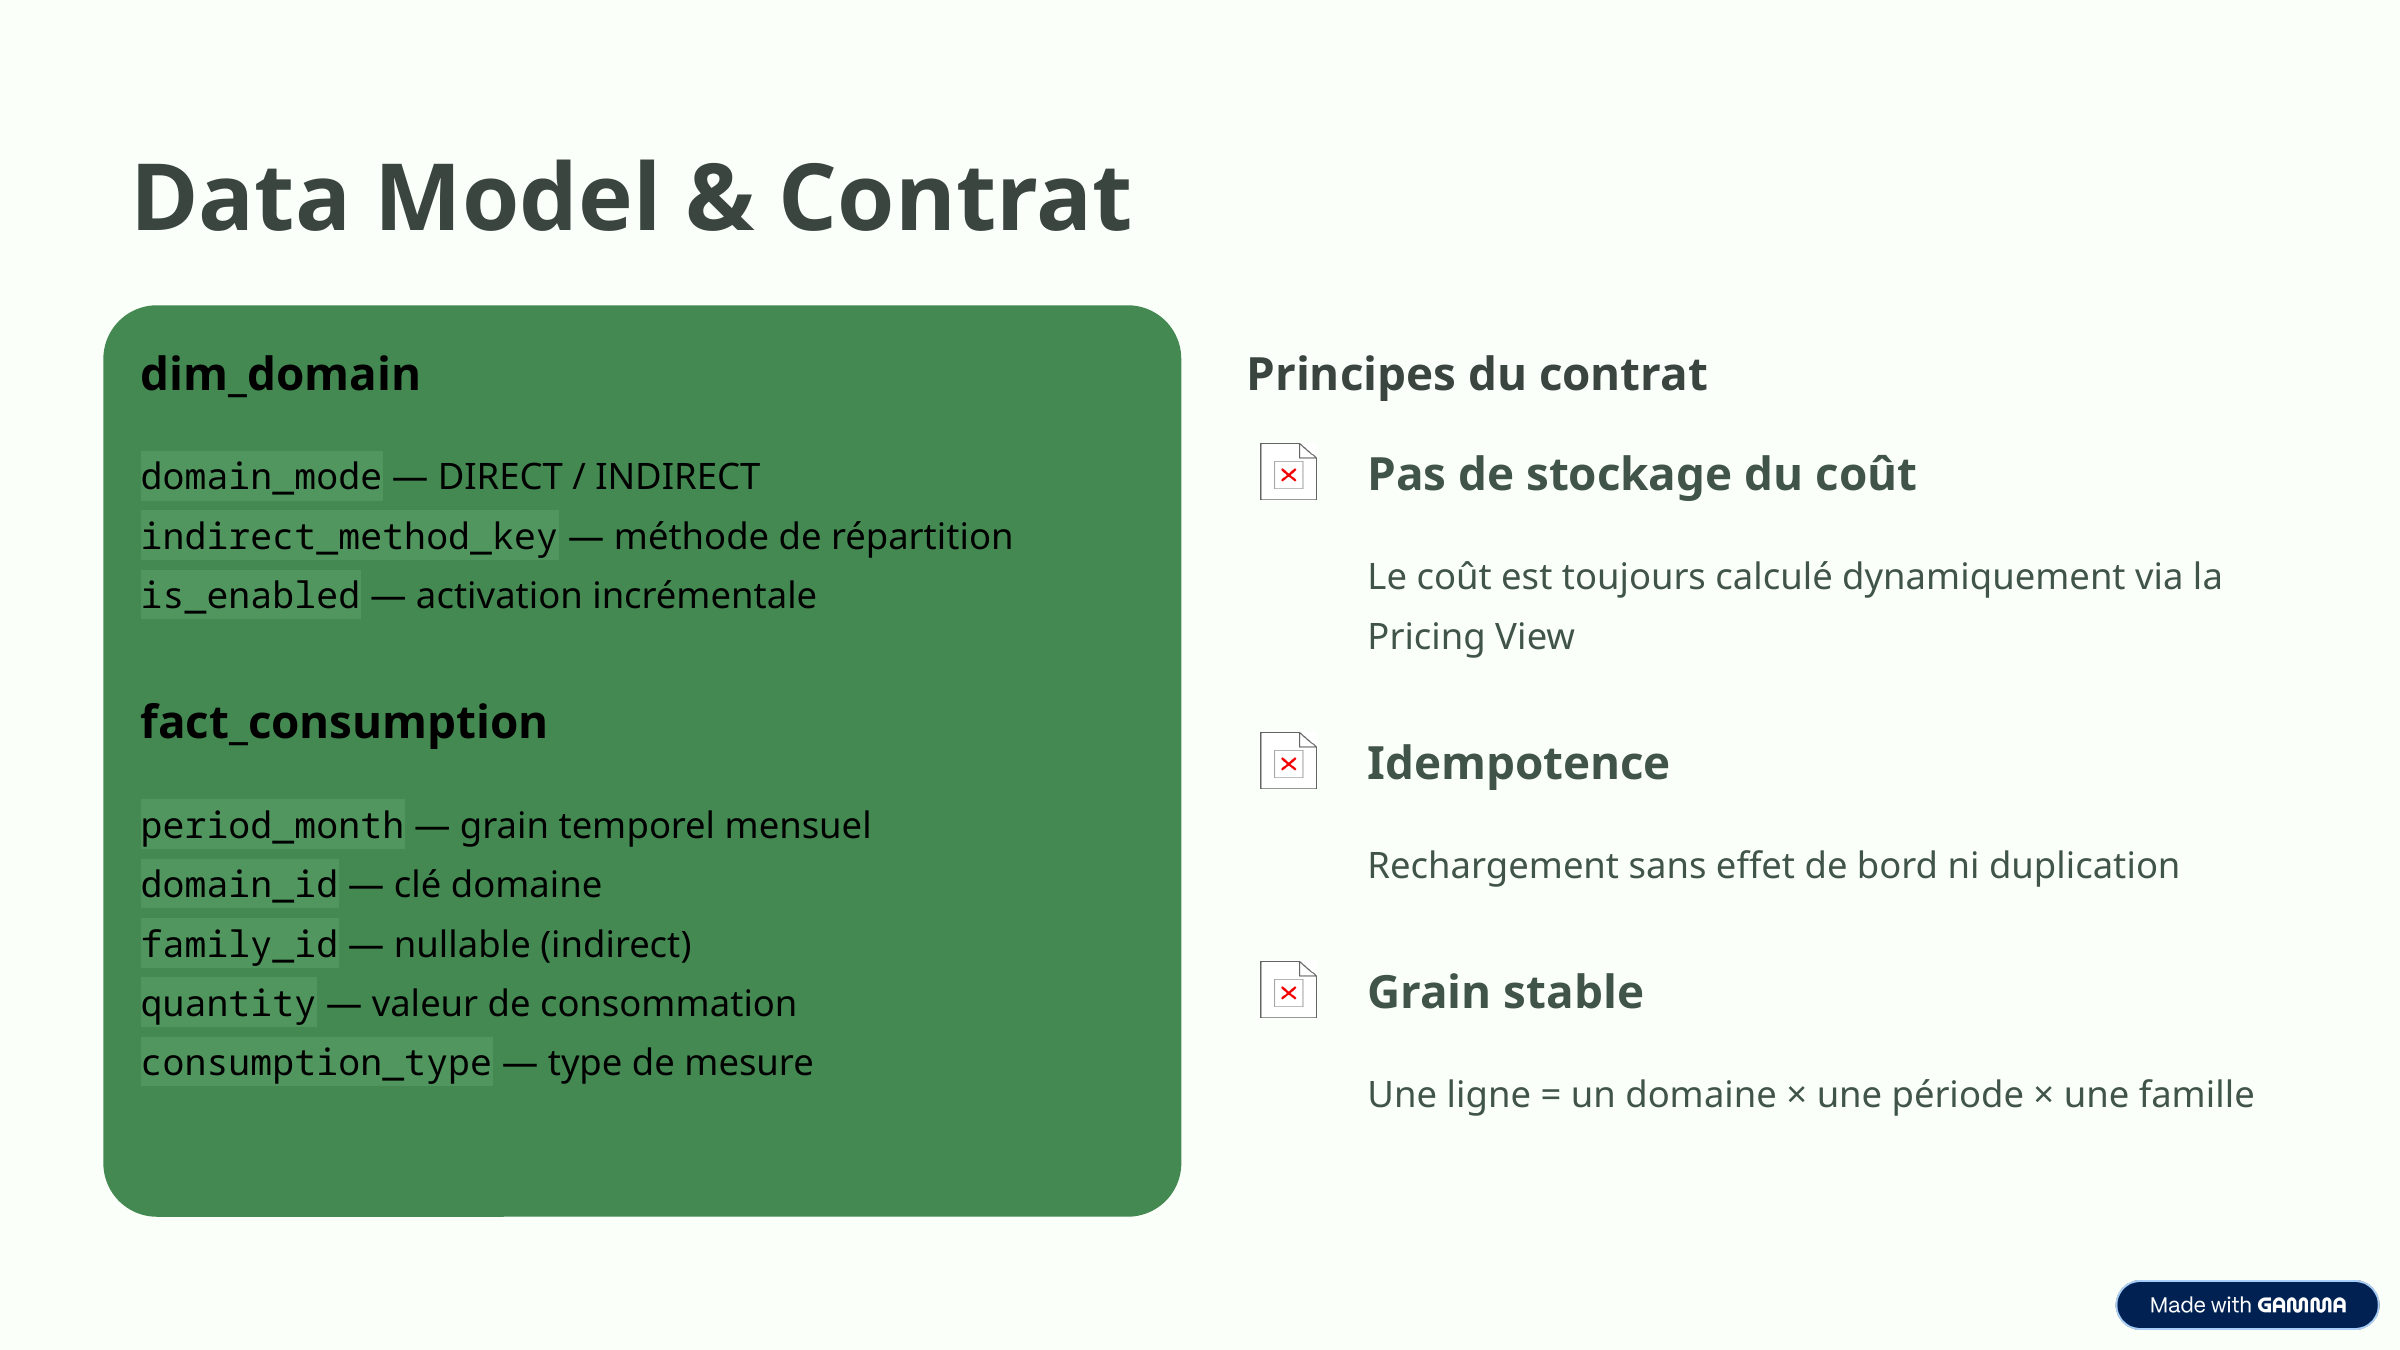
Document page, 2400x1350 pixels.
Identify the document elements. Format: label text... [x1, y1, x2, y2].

text_box Grain stable [1367, 960, 1833, 1019]
text_box [103, 305, 1182, 1217]
text_box Principes du contrat [1246, 342, 1731, 401]
picture [1260, 961, 1317, 1018]
picture [1260, 443, 1317, 500]
text_box Pas de stockage du coût [1367, 442, 1923, 501]
text_box dim_domain [140, 342, 606, 401]
text_box period_month — grain temporel mensuel domain_id — clé domaine family_id — nullable (indirect) quantity — valeur de consommation consumption_type — type de mesure [140, 786, 1145, 1155]
text_box fact_consumption [140, 690, 606, 749]
text_box Idempotence [1367, 731, 1833, 790]
text_box Rechargement sans effet de bord ni duplication [1367, 826, 2271, 887]
picture [2106, 1271, 2389, 1339]
text_box Le coût est toujours calculé dynamiquement via la Pricing View [1367, 537, 2271, 657]
text_box Une ligne = un domaine × une période × une famille [1367, 1055, 2271, 1175]
text_box domain_mode — DIRECT / INDIRECT indirect_method_key — méthode de répartition is_enabled — activation incrémentale [140, 437, 1145, 654]
picture [1260, 732, 1317, 789]
text_box Data Model & Contrat [130, 133, 1148, 250]
